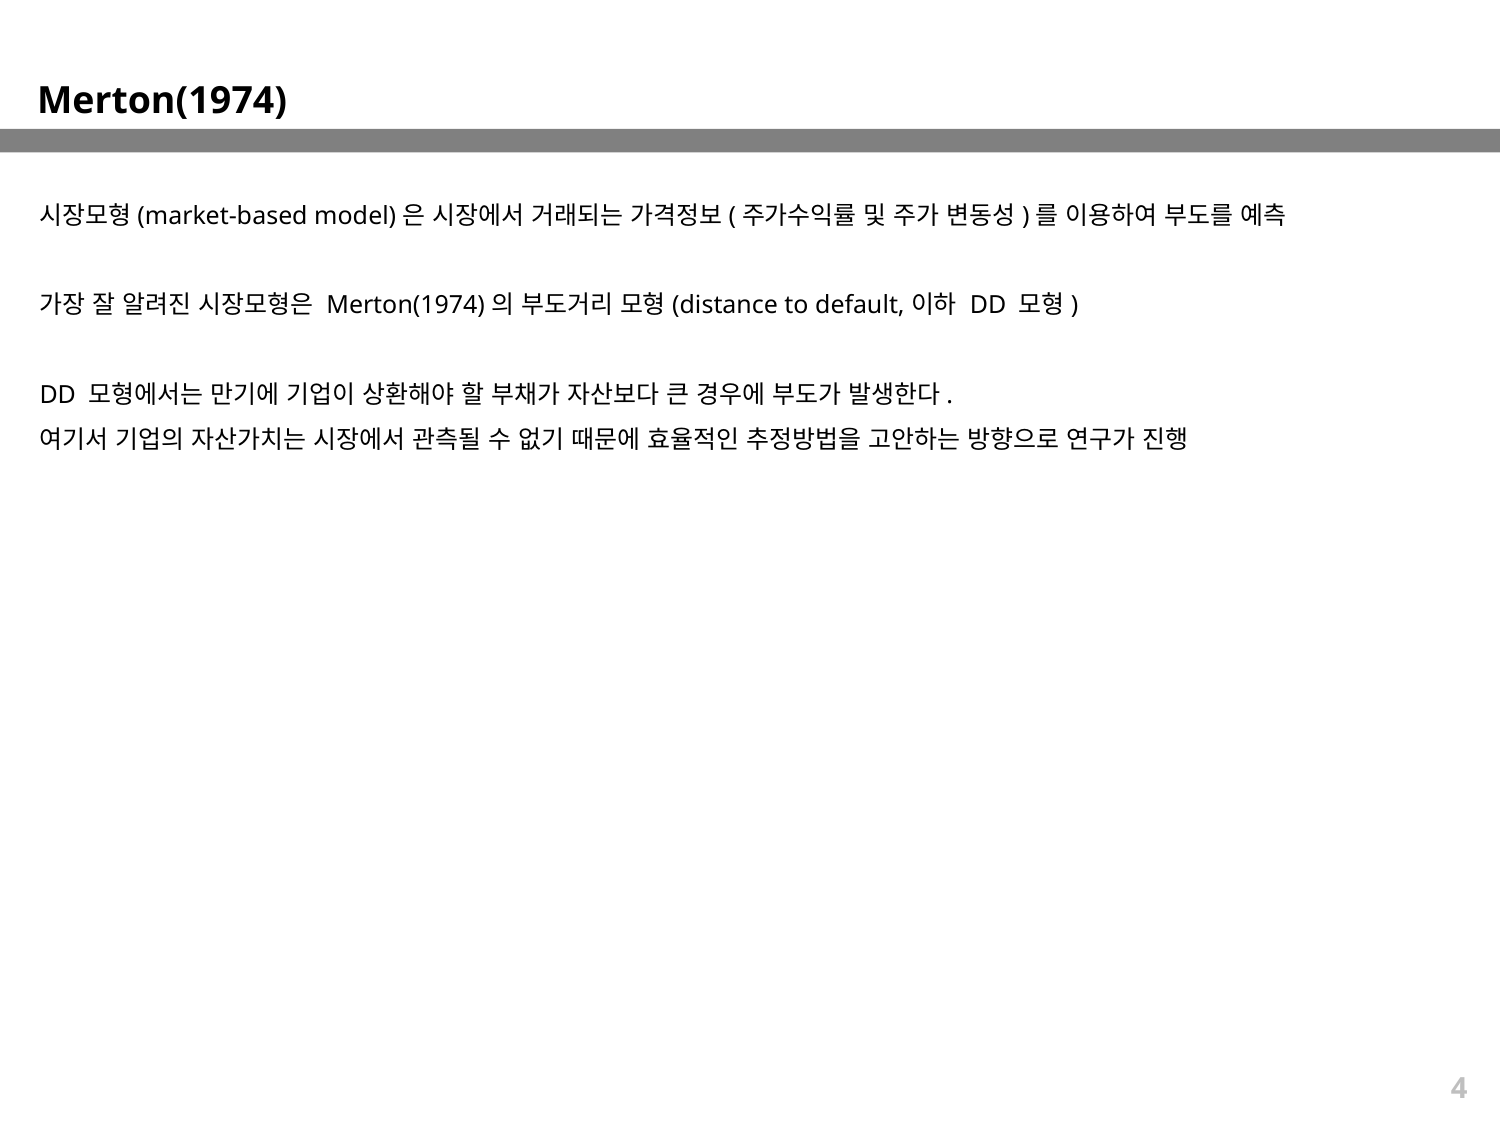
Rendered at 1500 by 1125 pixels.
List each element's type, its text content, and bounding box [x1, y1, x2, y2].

text_box [0, 128, 1500, 153]
text_box Merton(1974) [22, 55, 1003, 129]
text_box 시장모형(market-based model)은 시장에서 거래되는 가격정보(주가수익률 및 주가 변동성)를 이용하여 부도를 예측 가장 잘 알려진 시장모형은 Merton(1974)의 부도거리 모형(distance to default,이하 DD 모형) DD 모형에서는 만기에 기업이 상환해야 할 부채가 자산보다 큰 경우에 부도가 발생한다. 여기서 기업의 자산가치는 시장에서 관측될 수 없기 때문에 효율적인 추정방법을 고안하는 방향으로 연구가 진행 [24, 176, 1407, 506]
text_box 4 [1246, 1061, 1483, 1112]
